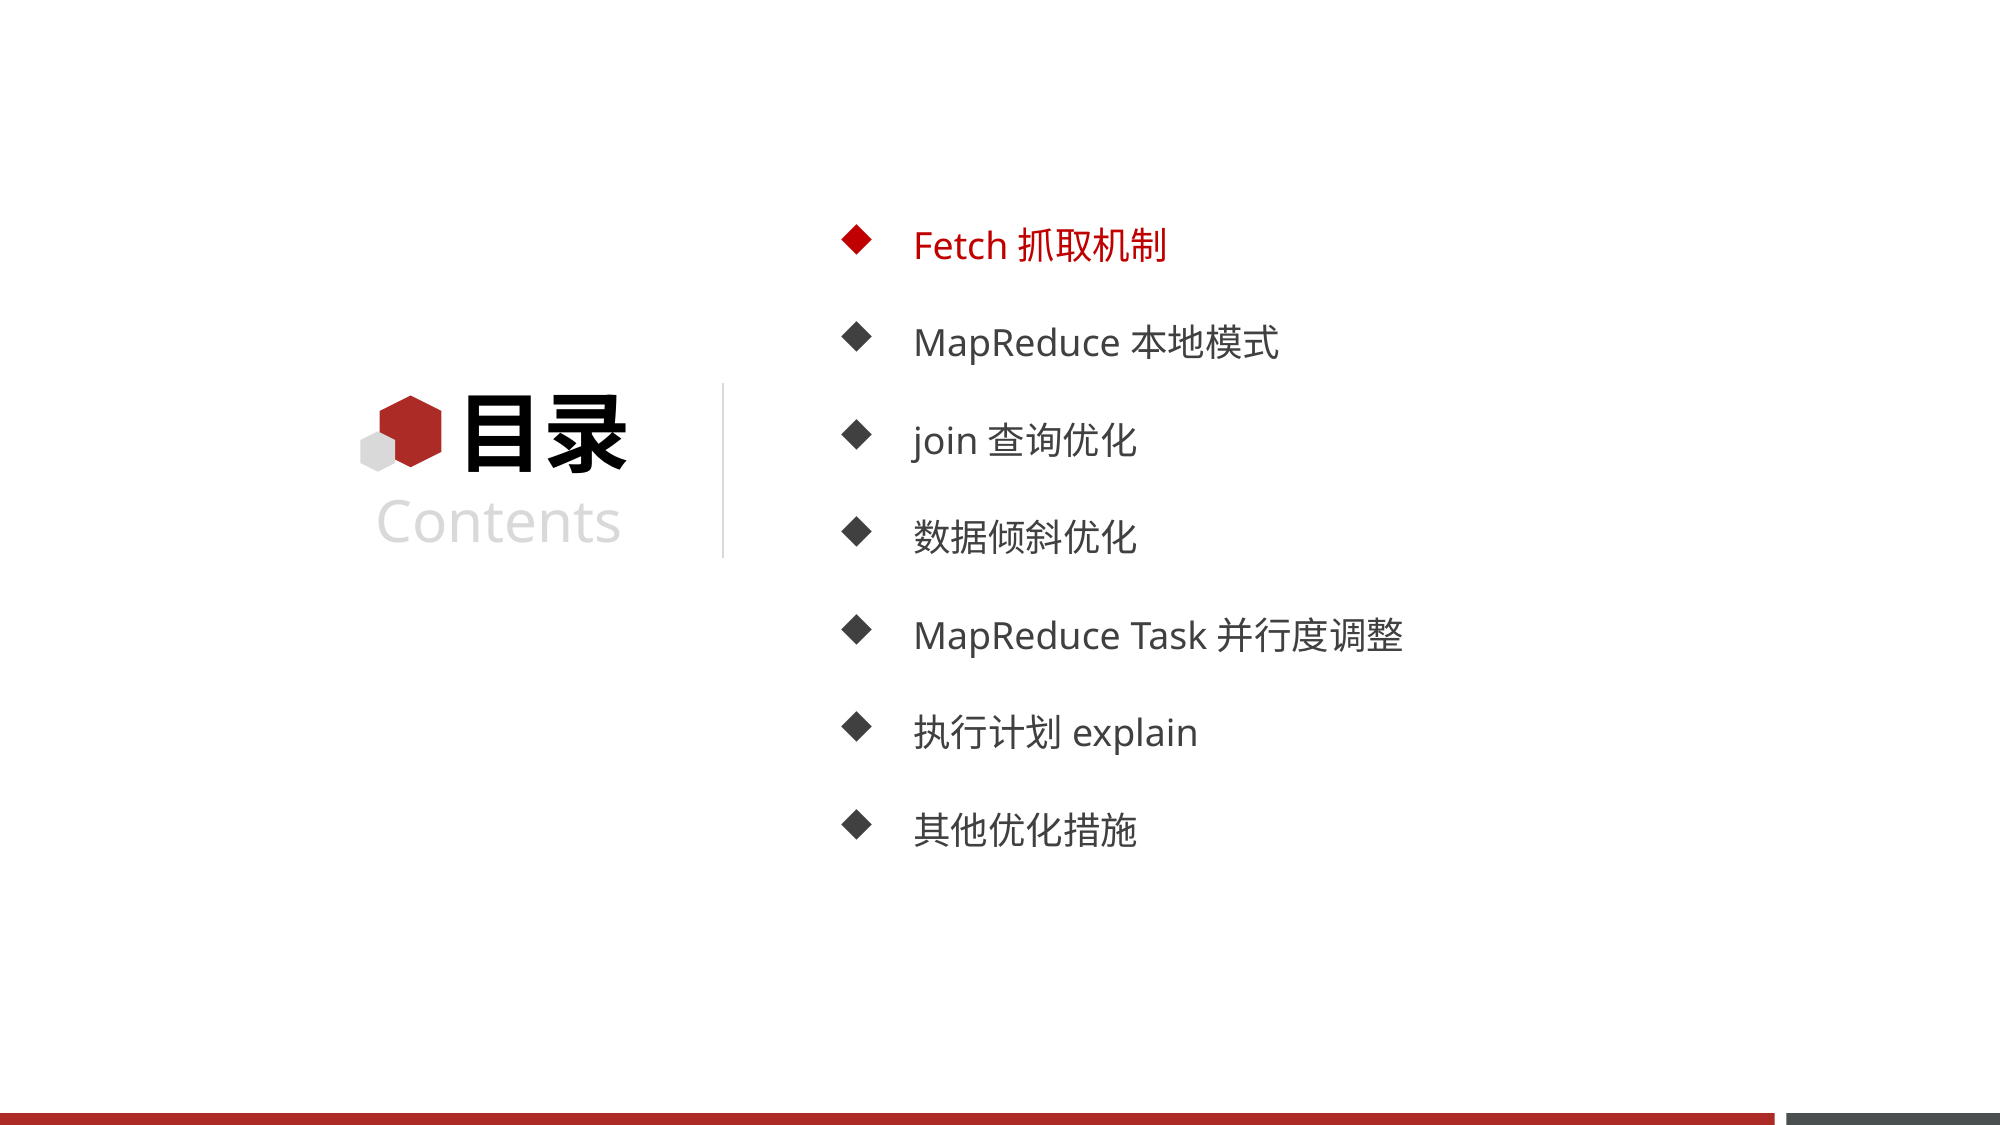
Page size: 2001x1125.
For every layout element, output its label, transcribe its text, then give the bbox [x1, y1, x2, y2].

list Fetch抓取机制 MapReduce本地模式 join查询优化 数据倾斜优化 MapReduce Task并行度调整 执行计划explain 其他优化措施 [823, 165, 1804, 864]
